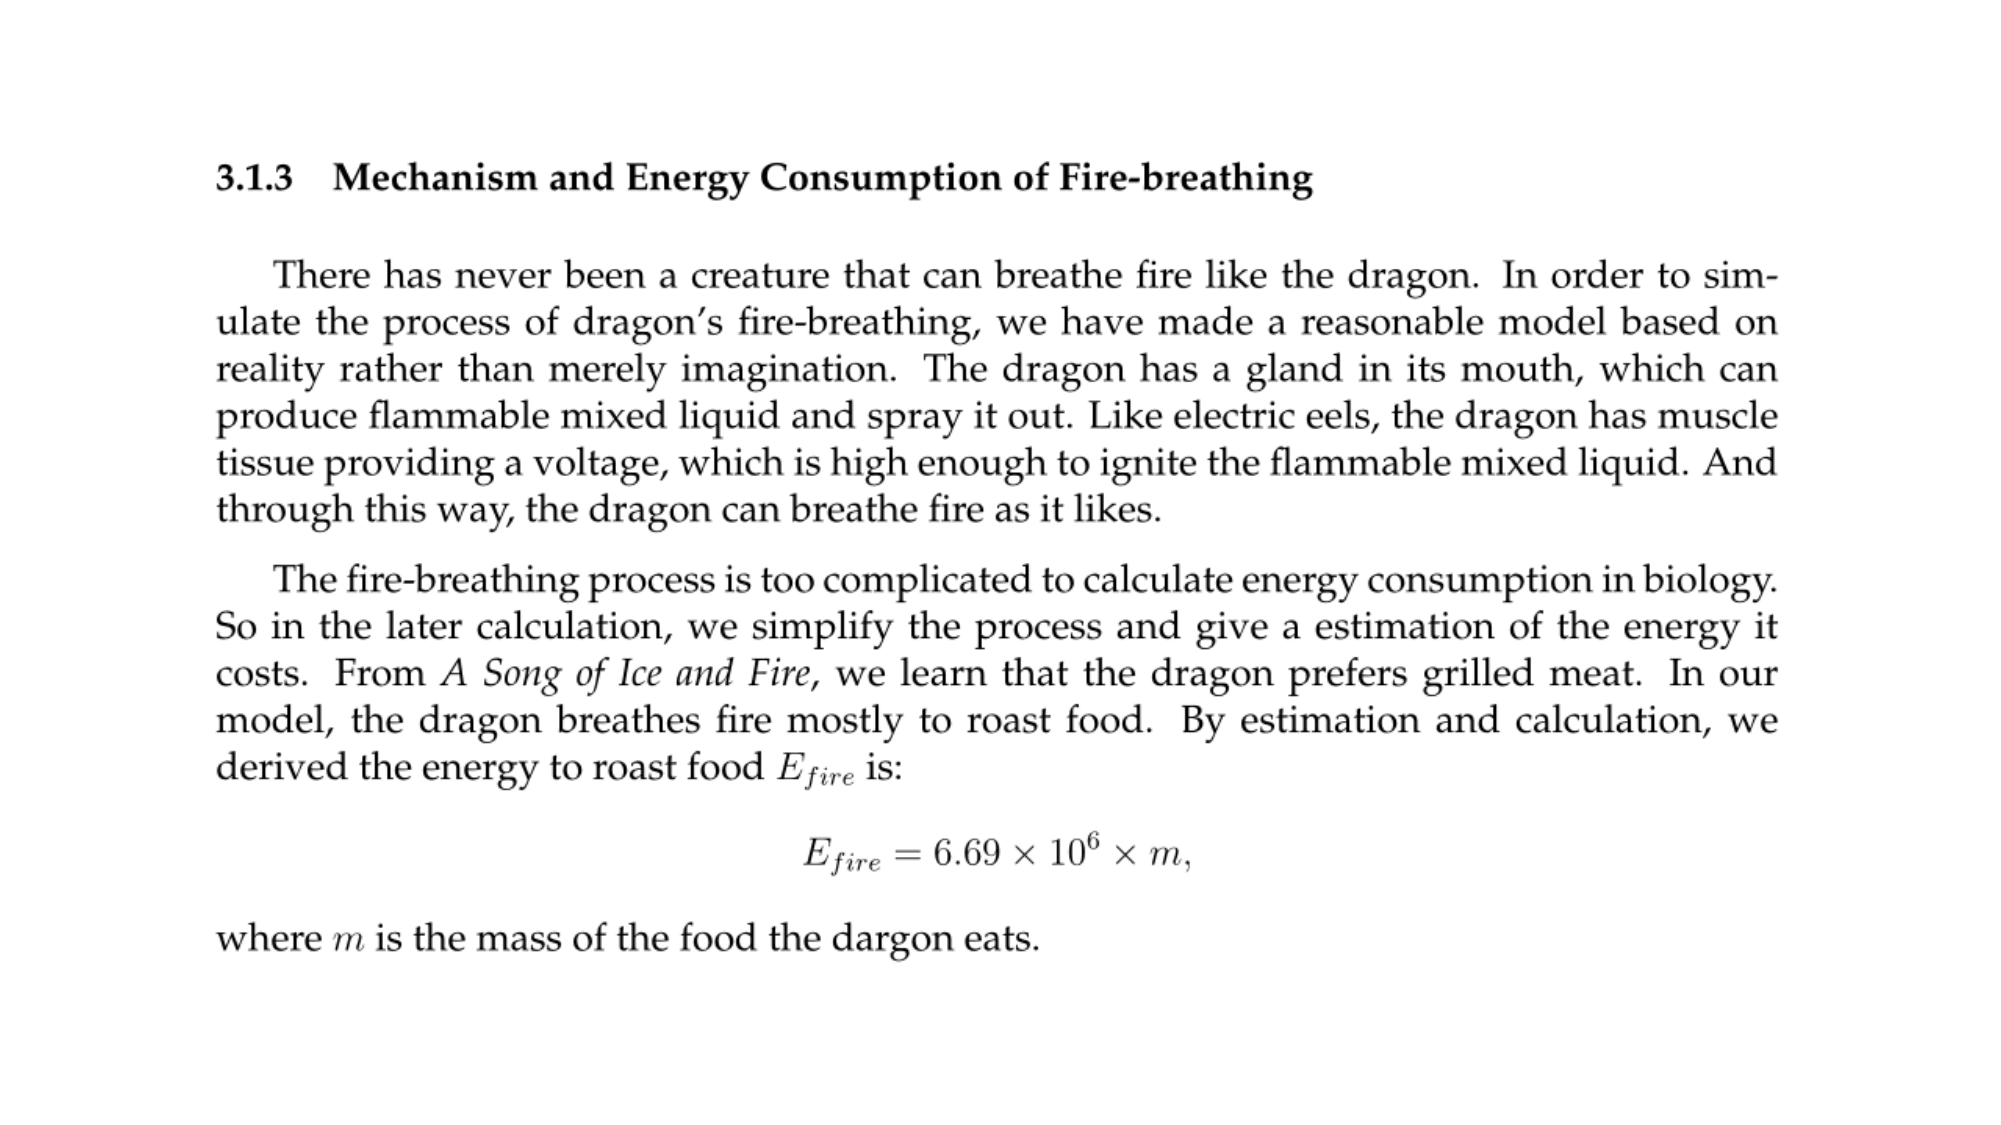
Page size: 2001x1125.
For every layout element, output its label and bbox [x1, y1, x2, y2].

picture [153, 135, 1847, 990]
